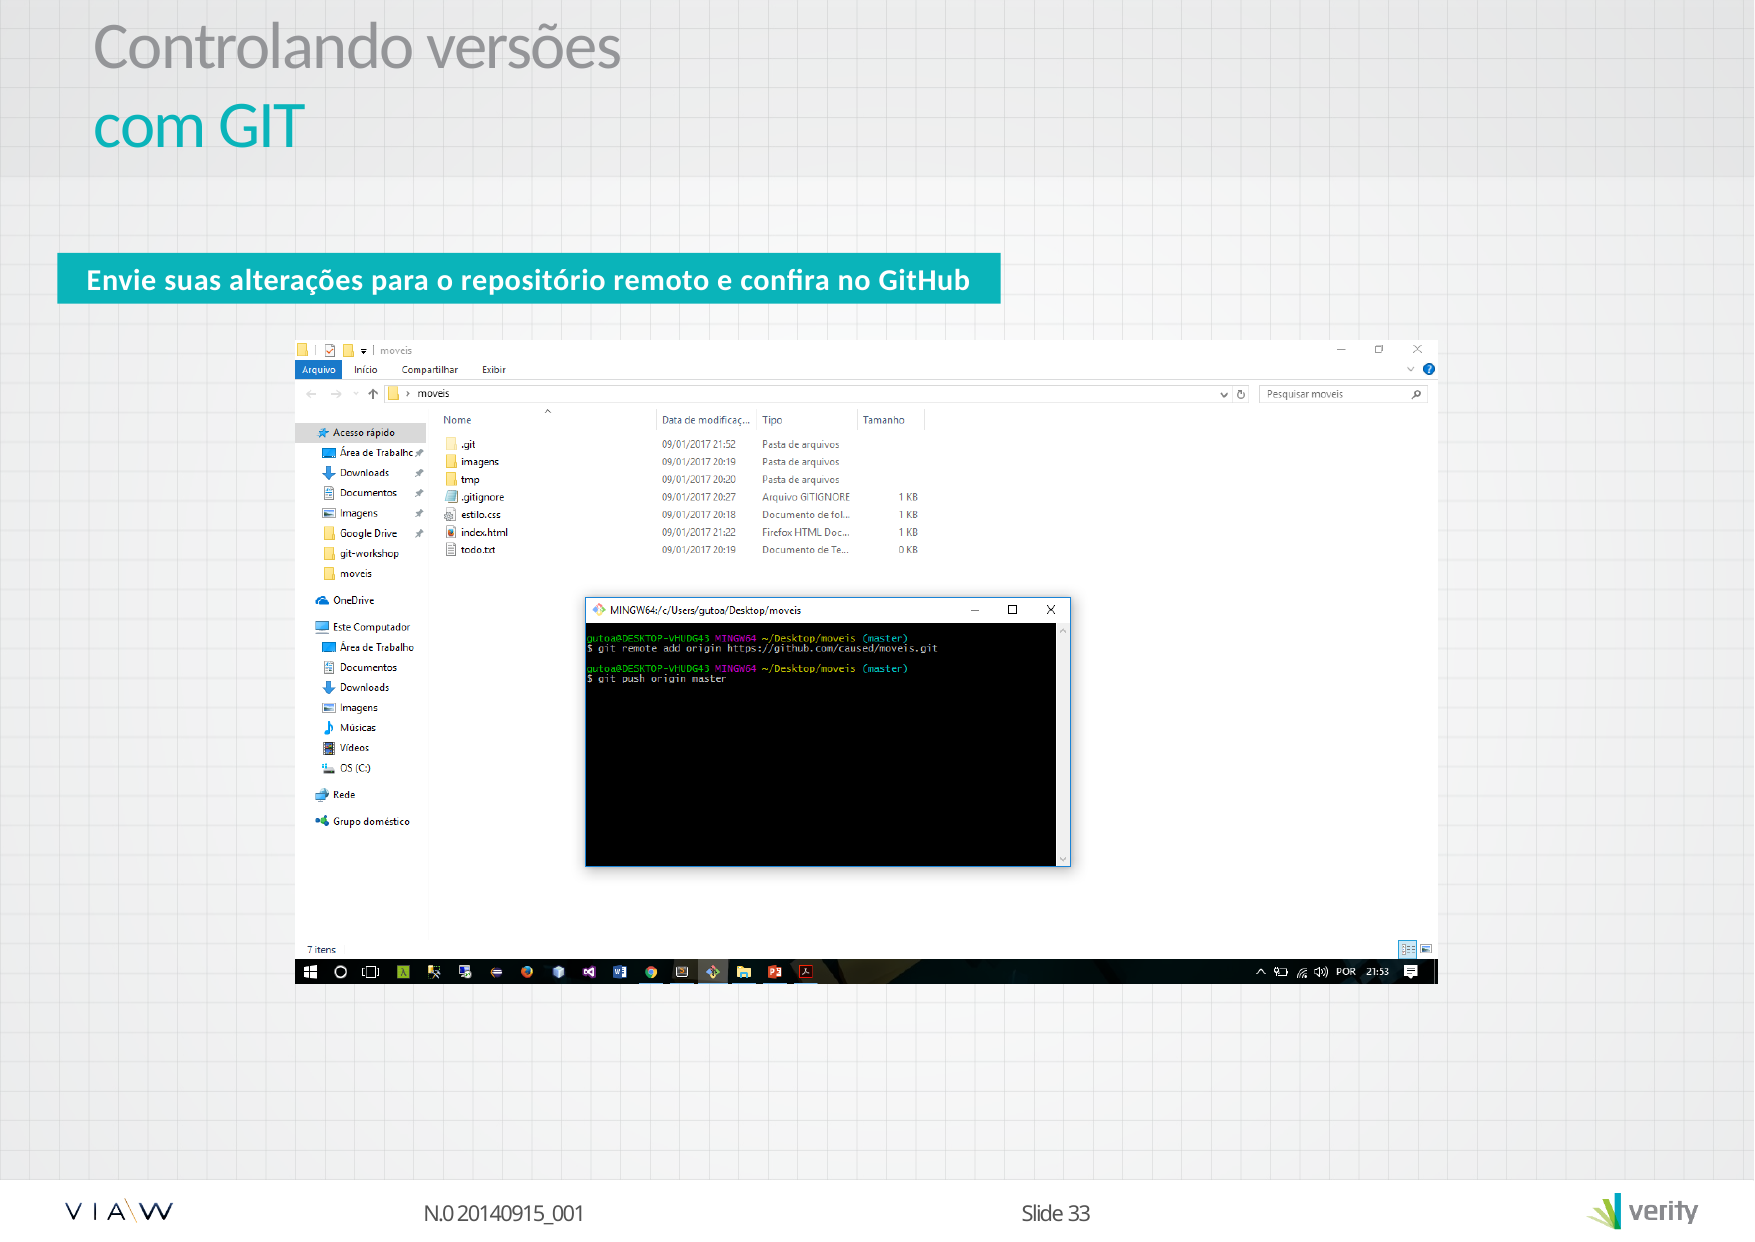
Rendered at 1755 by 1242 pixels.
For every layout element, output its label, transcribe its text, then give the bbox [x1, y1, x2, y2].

picture [0, 0, 1754, 1180]
picture [64, 1197, 174, 1223]
text_box Envie suas alterações para o repositório remoto e confira no GitHub [57, 252, 1001, 304]
picture [1573, 1181, 1714, 1233]
